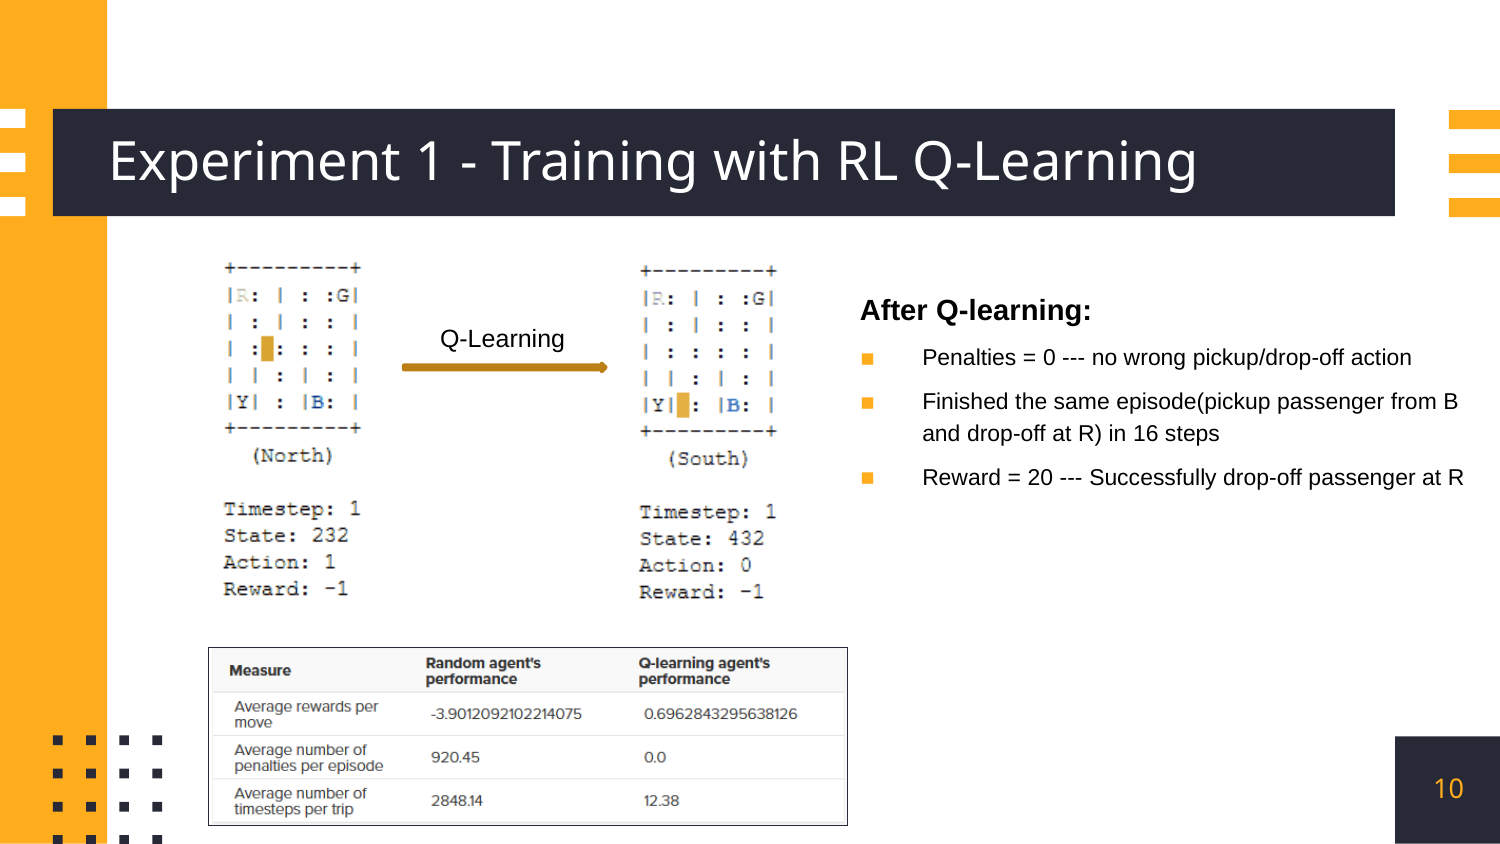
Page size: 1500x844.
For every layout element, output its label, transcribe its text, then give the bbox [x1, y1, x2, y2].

title Experiment 1 - Training with RL Q-Learning​ [108, 108, 1396, 217]
slide_number 10 [1395, 736, 1500, 844]
picture [169, 261, 427, 608]
picture [207, 646, 848, 827]
list After Q-learning: Penalties = 0 --- no wrong pickup/drop-off action Finished the same episode(pickup passenger from B and drop-off at R) in 16 steps Reward = 20 --- Successfully drop-off passenger at R [847, 285, 1468, 578]
text_box [432, 363, 575, 372]
picture [580, 261, 838, 608]
text_box Q-Learning [432, 315, 575, 361]
